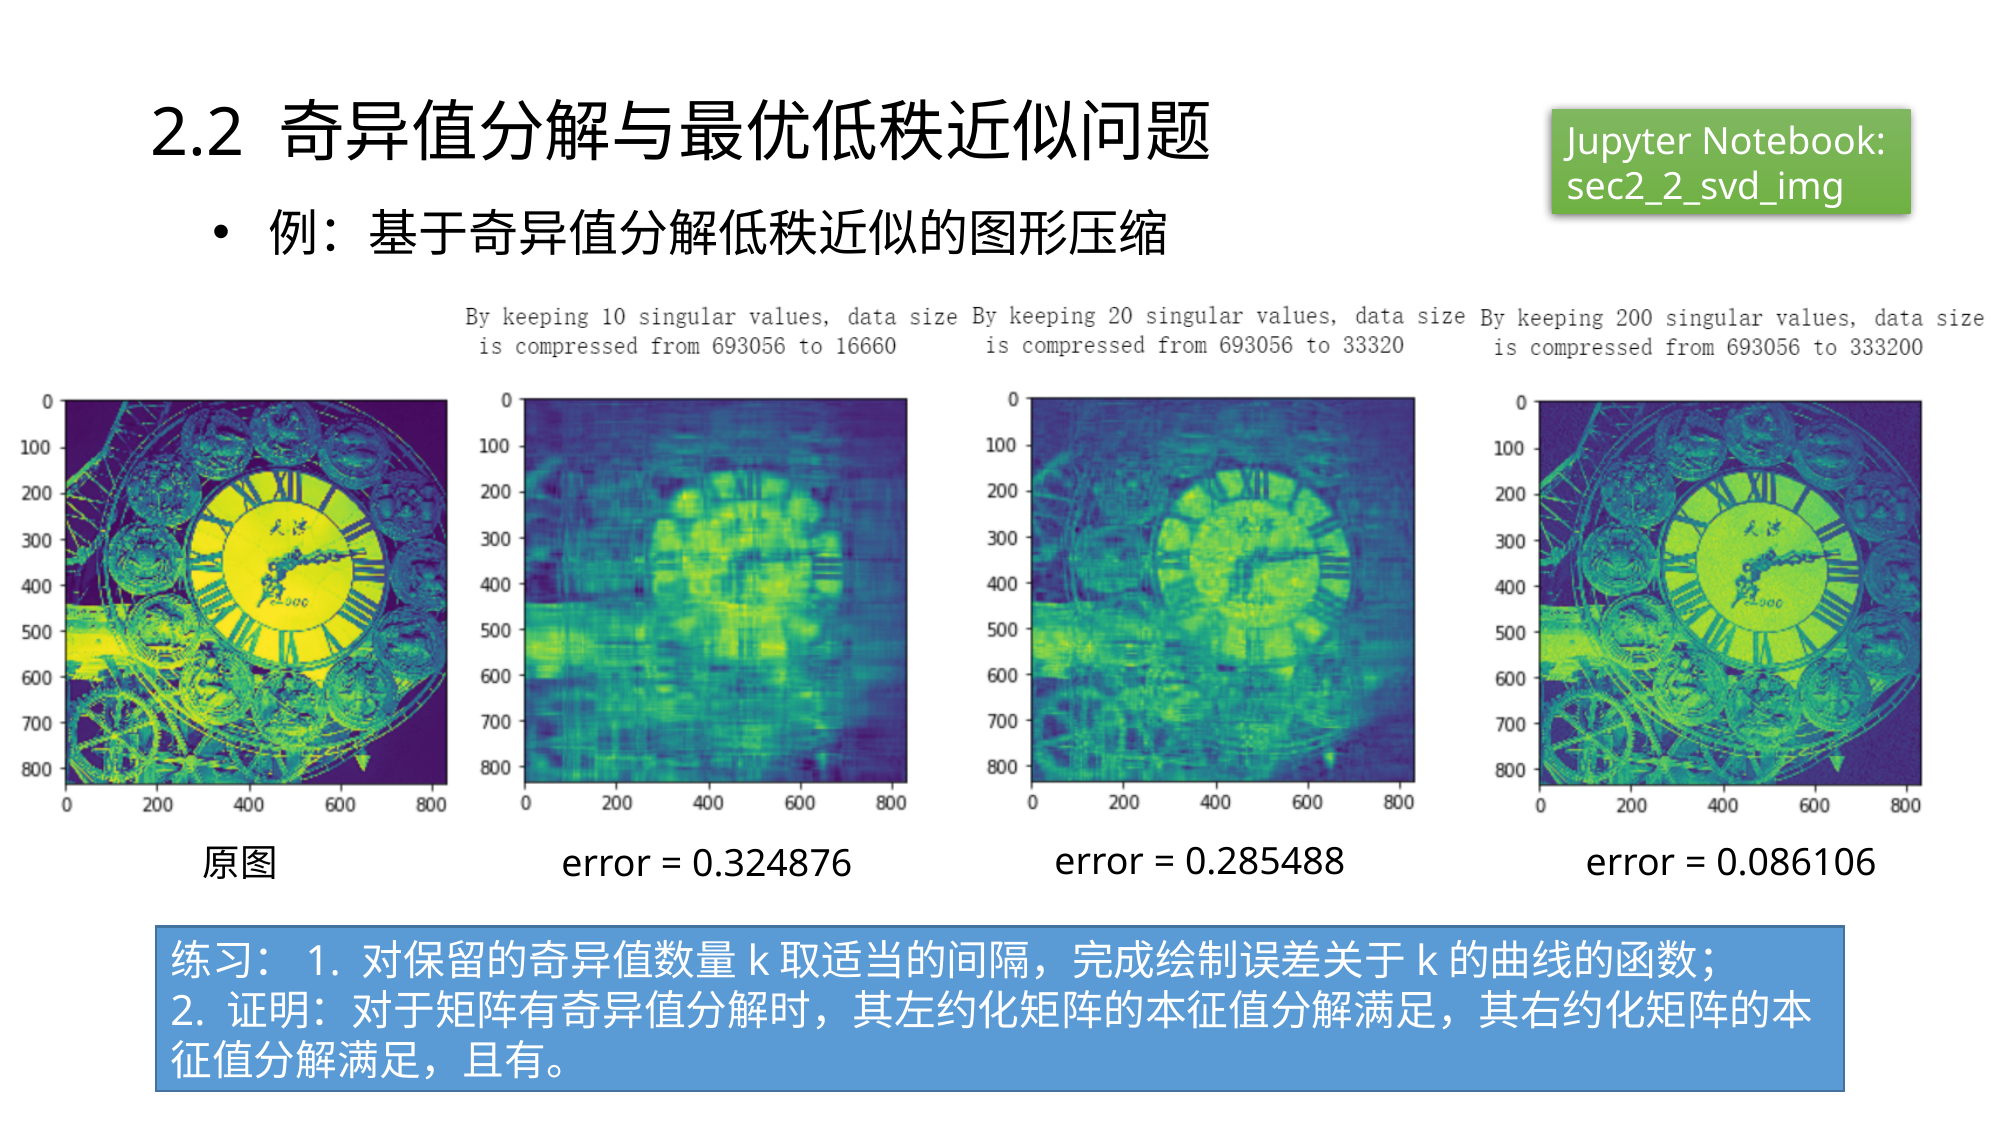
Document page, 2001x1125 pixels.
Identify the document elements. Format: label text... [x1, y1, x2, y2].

picture [13, 293, 1994, 830]
text_box 例：基于奇异值分解低秩近似的图形压缩 [197, 193, 1803, 269]
text_box 2.2 奇异值分解与最优低秩近似问题 [135, 81, 1888, 177]
text_box Jupyter Notebook: sec2_2_svd_img [1551, 109, 1911, 214]
text_box error = 0.324876 [546, 831, 868, 891]
text_box error = 0.285488 [1039, 829, 1361, 889]
text_box error = 0.086106 [1570, 830, 1892, 891]
text_box 原图 [188, 831, 293, 891]
